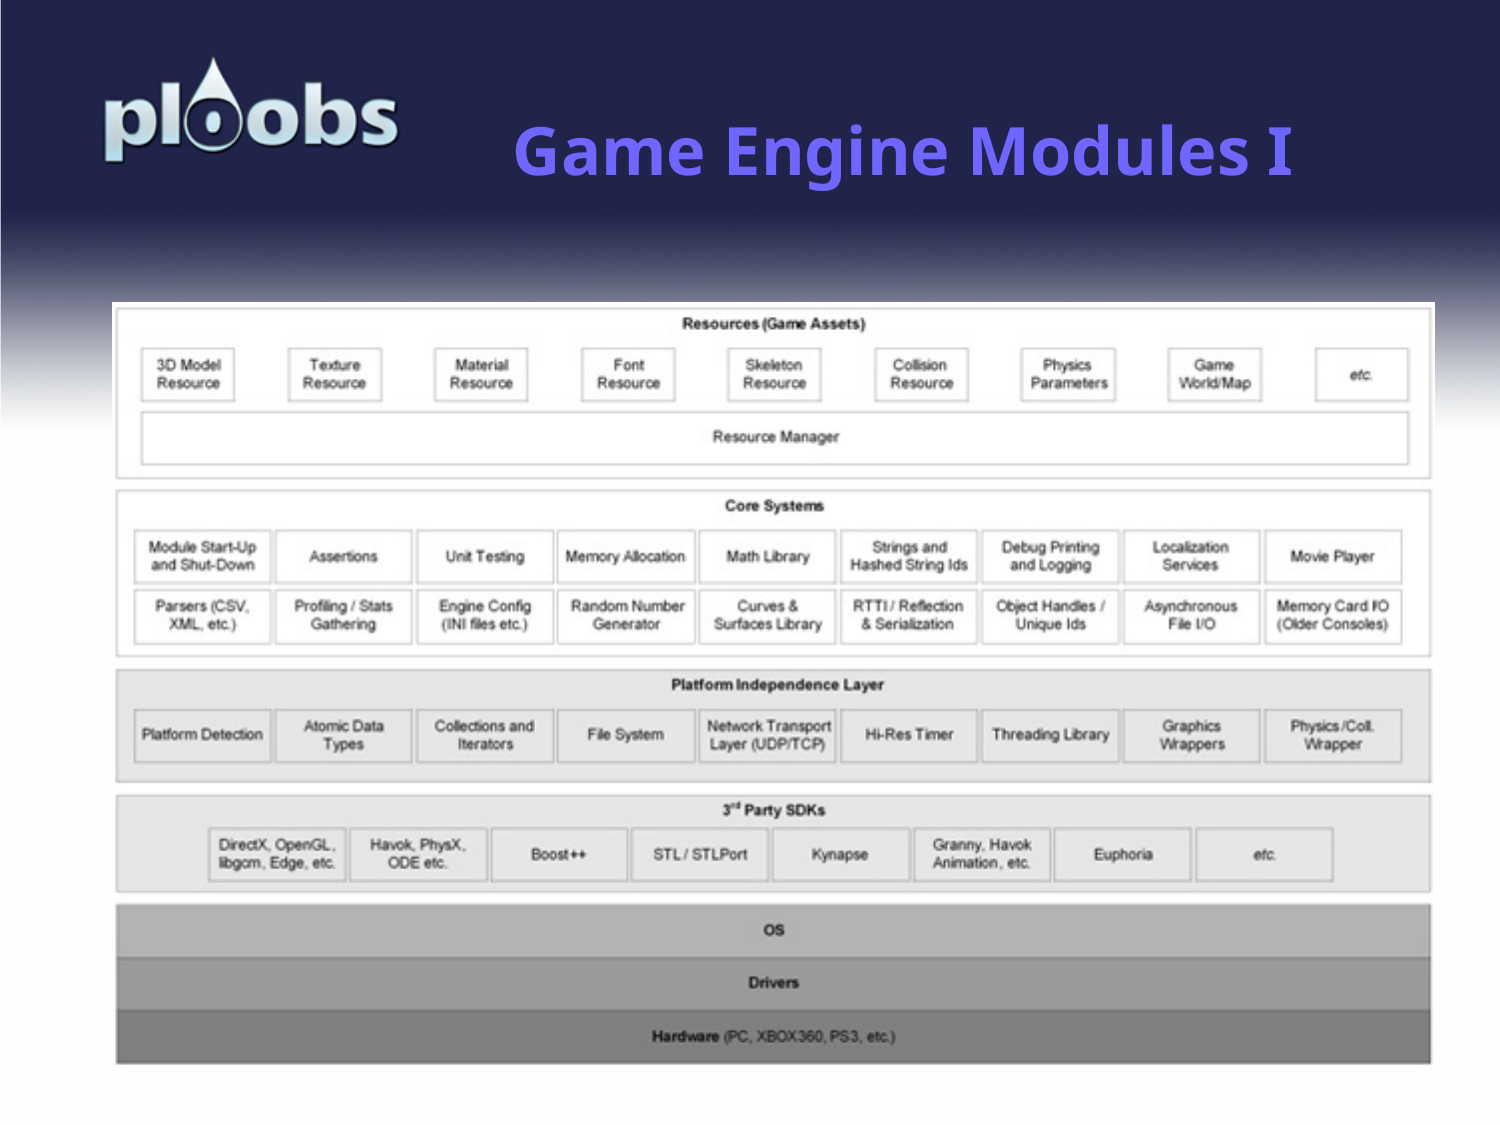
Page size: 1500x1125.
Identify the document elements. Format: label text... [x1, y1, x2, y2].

text_box Game Engine Modules I [498, 101, 1310, 197]
picture [0, 0, 1500, 1125]
